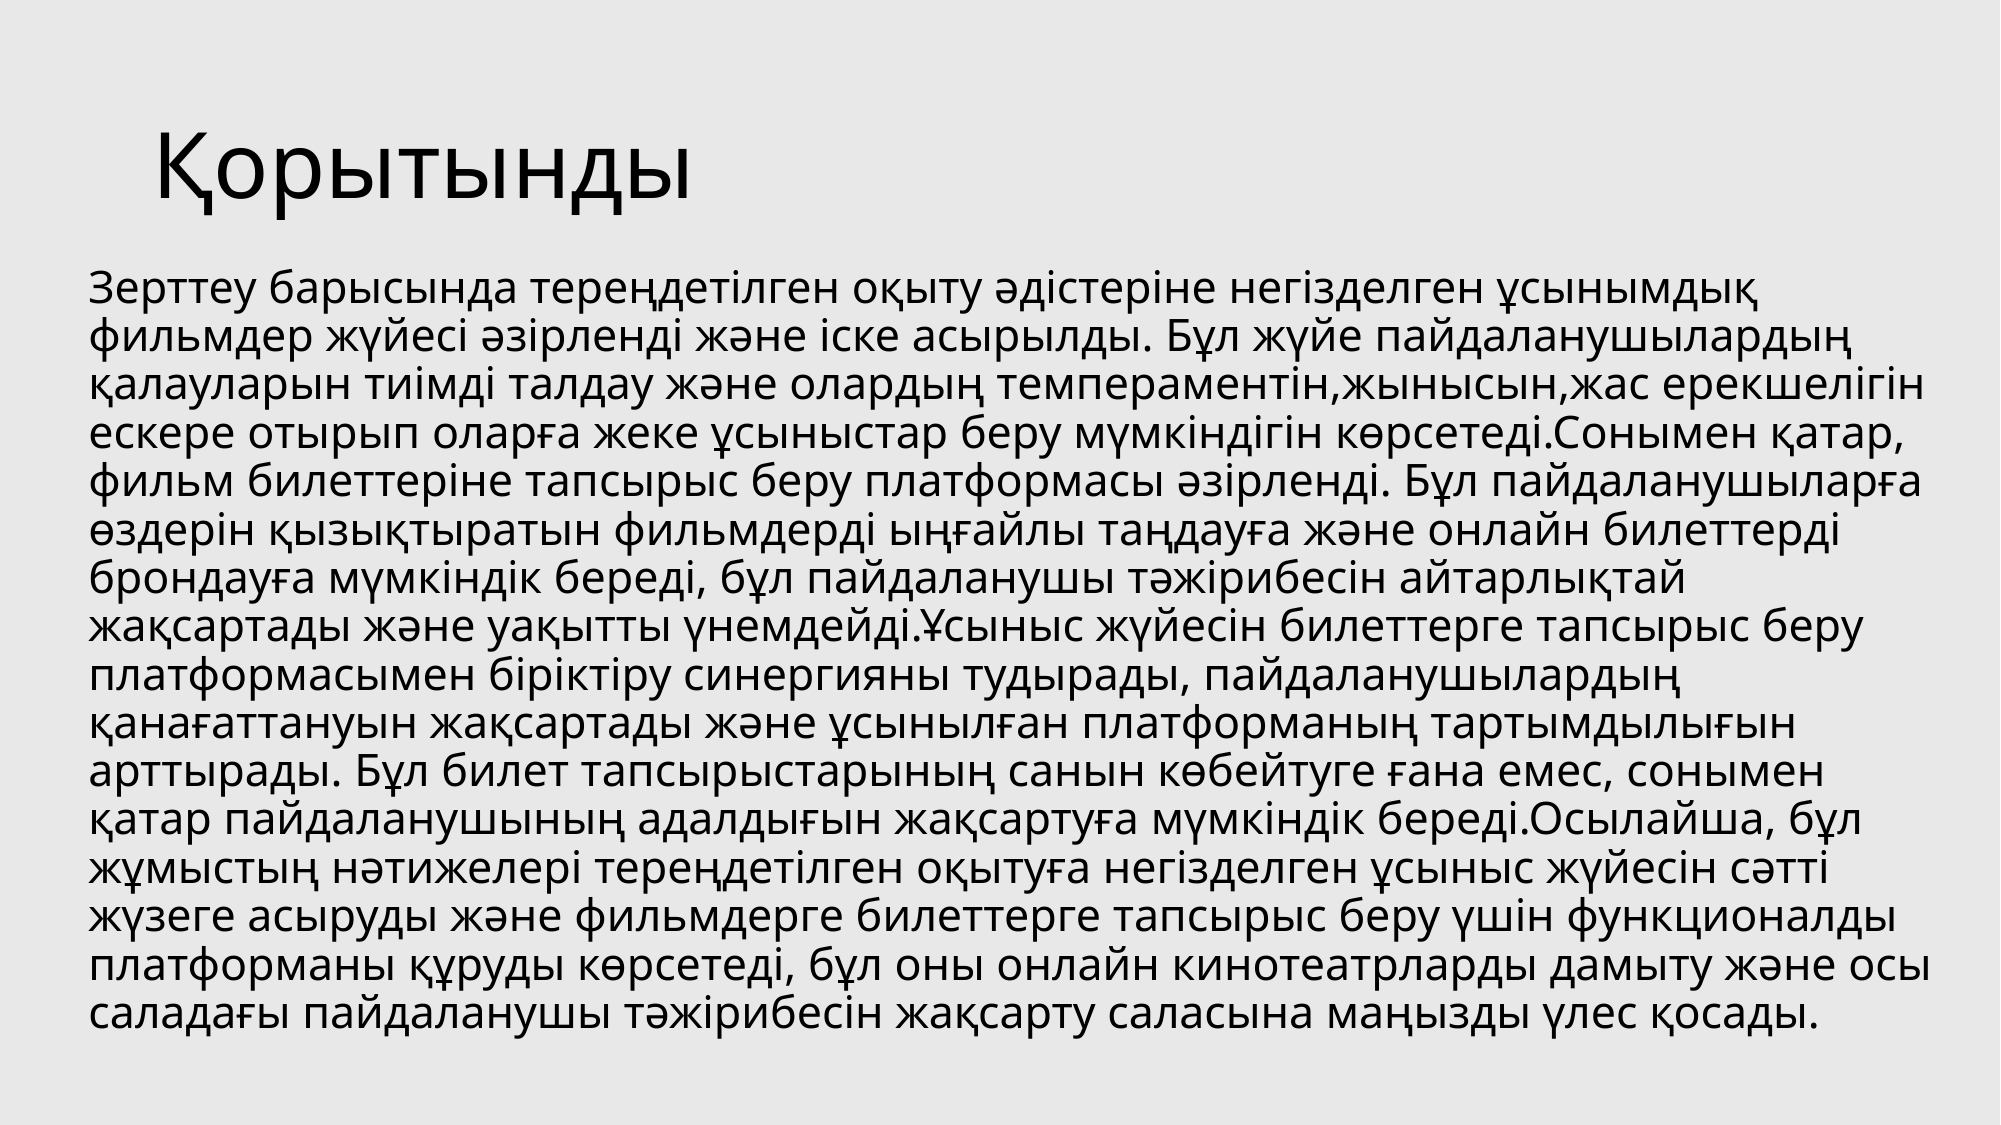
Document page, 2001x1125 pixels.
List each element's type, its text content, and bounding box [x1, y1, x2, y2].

title Қорытынды [137, 59, 1863, 256]
list Зерттеу барысында тереңдетілген оқыту әдістеріне негізделген ұсынымдық фильмдер жүйесі әзірленді және іске асырылды. Бұл жүйе пайдаланушылардың қалауларын тиімді талдау және олардың темпераментін,жынысын,жас ерекшелігін ескере отырып оларға жеке ұсыныстар беру мүмкіндігін көрсетеді.Сонымен қатар, фильм билеттеріне тапсырыс беру платформасы әзірленді. Бұл пайдаланушыларға өздерін қызықтыратын фильмдерді ыңғайлы таңдауға және онлайн билеттерді брондауға мүмкіндік береді, бұл пайдаланушы тәжірибесін айтарлықтай жақсартады және уақытты үнемдейді.Ұсыныс жүйесін билеттерге тапсырыс беру платформасымен біріктіру синергияны тудырады, пайдаланушылардың қанағаттануын жақсартады және ұсынылған платформаның тартымдылығын арттырады. Бұл билет тапсырыстарының санын көбейтуге ғана емес, сонымен қатар пайдаланушының адалдығын жақсартуға мүмкіндік береді.Осылайша, бұл жұмыстың нәтижелері тереңдетілген оқытуға негізделген ұсыныс жүйесін сәтті жүзеге асыруды және фильмдерге билеттерге тапсырыс беру үшін функционалды платформаны құруды көрсетеді, бұл оны онлайн кинотеатрларды дамыту және осы саладағы пайдаланушы тәжірибесін жақсарту саласына маңызды үлес қосады. [73, 256, 1952, 1113]
